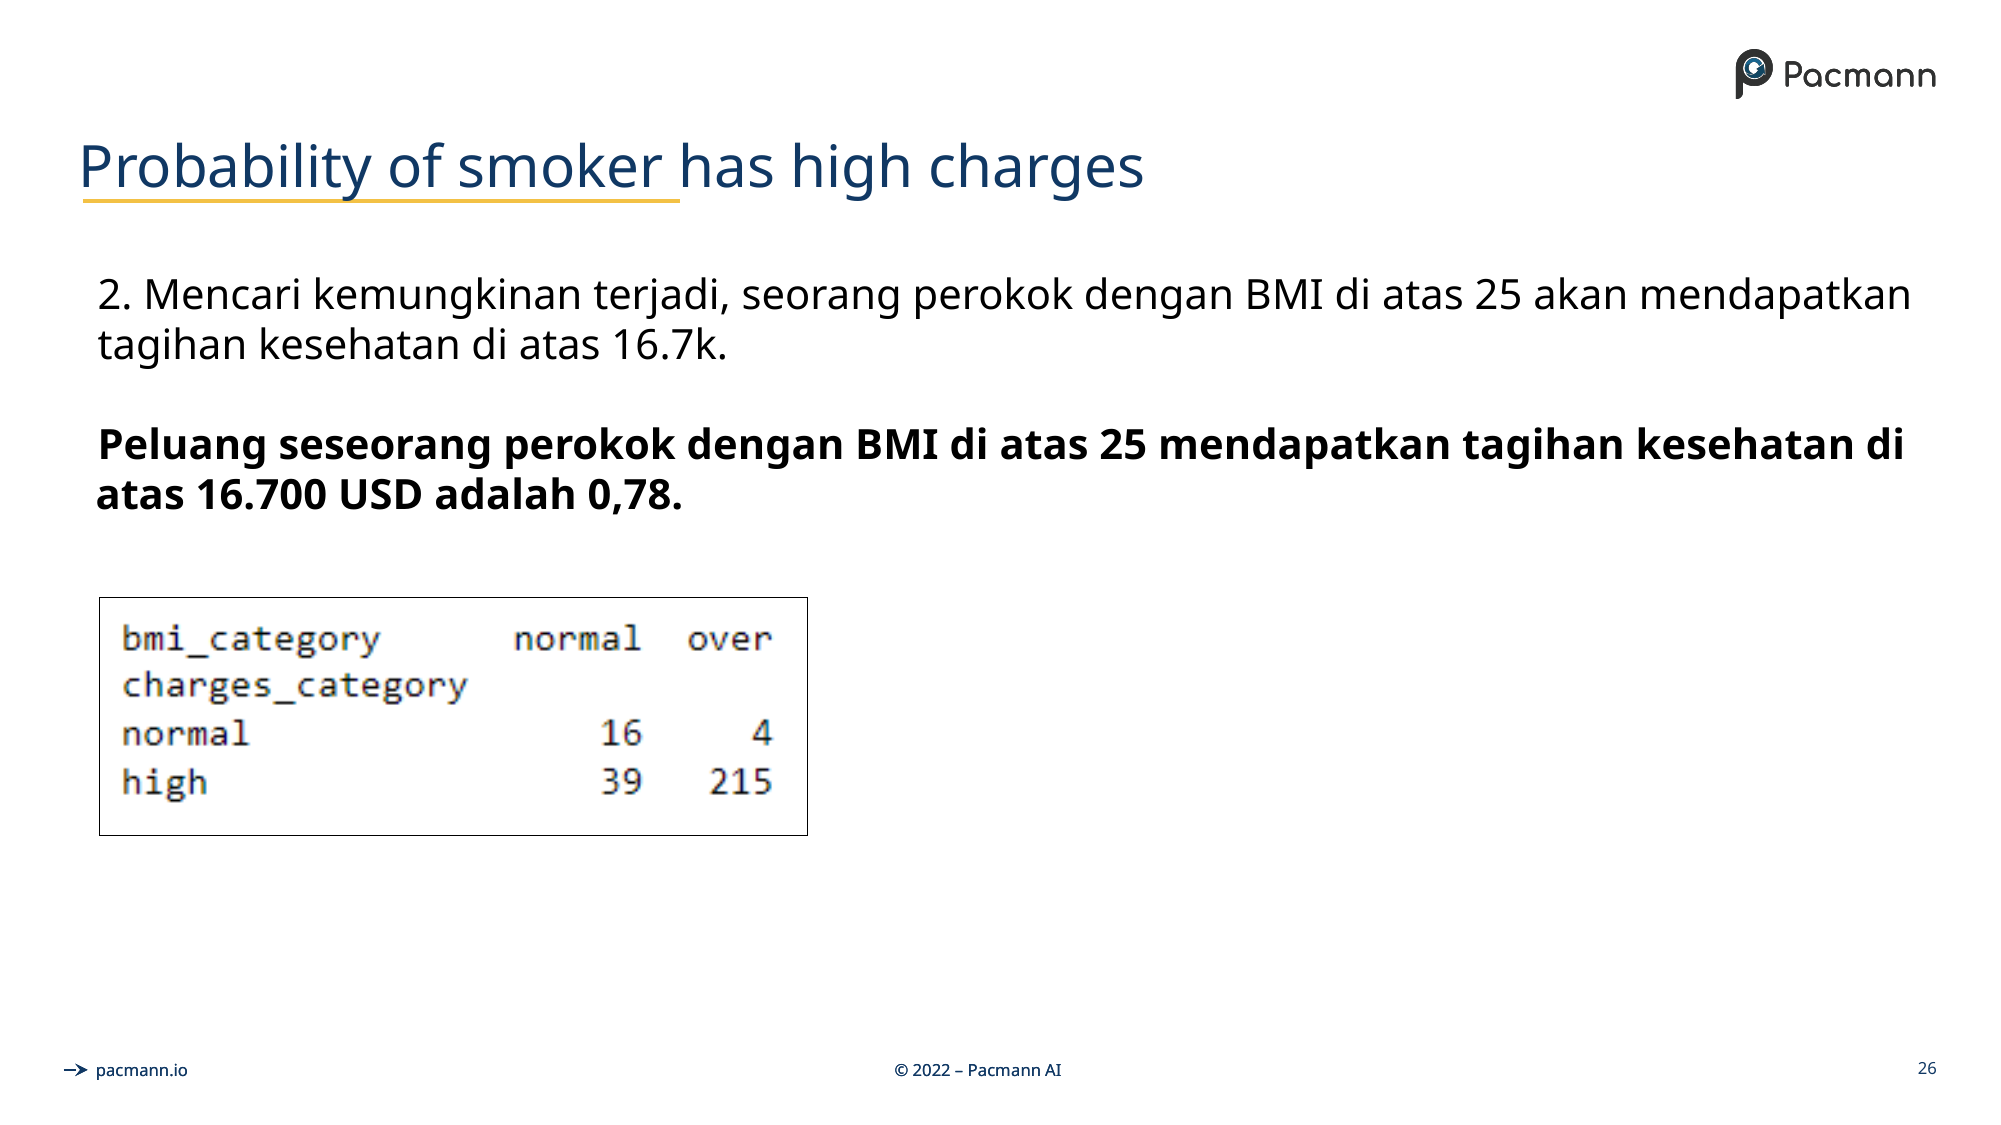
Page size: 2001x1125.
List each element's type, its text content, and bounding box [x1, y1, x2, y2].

picture [99, 597, 808, 837]
text_box 2. Mencari kemungkinan terjadi, seorang perokok dengan BMI di atas 25 akan mendapatkan tagihan kesehatan di atas 16.7k. Peluang seseorang perokok dengan BMI di atas 25 mendapatkan tagihan kesehatan di atas 16.700 USD adalah 0,78. [65, 259, 1937, 525]
picture [1707, 36, 1966, 112]
title Probability of smoker has high charges [63, 59, 1935, 278]
